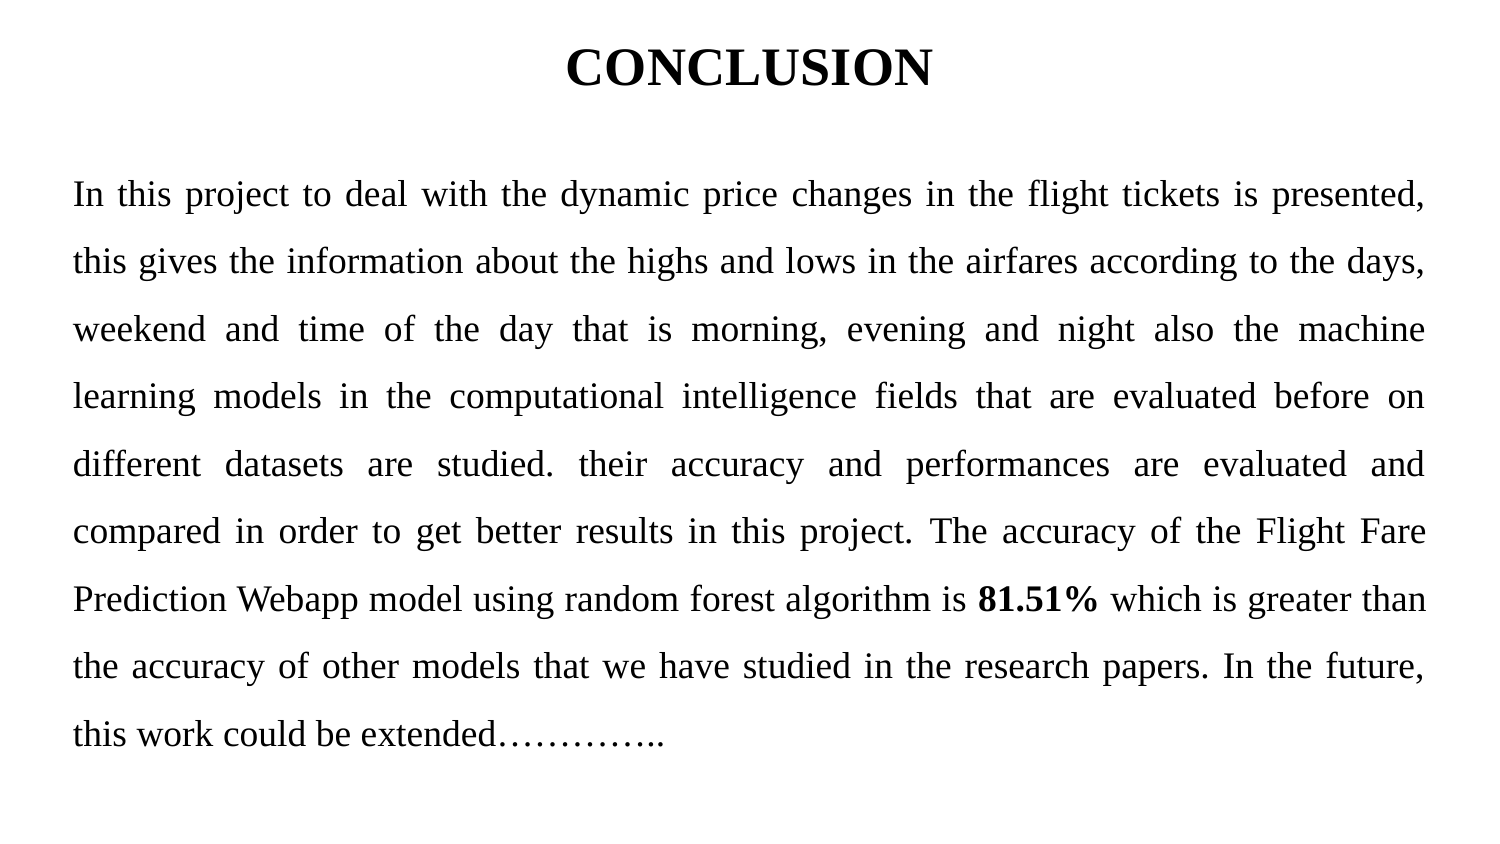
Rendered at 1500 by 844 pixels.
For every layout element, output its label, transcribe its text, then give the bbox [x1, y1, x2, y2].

text_box In this project to deal with the dynamic price changes in the flight tickets is presented, this gives the information about the highs and lows in the airfares according to the days, weekend and time of the day that is morning, evening and night also the machine learning models in the computational intelligence fields that are evaluated before on different datasets are studied. their accuracy and performances are evaluated and compared in order to get better results in this project. The accuracy of the Flight Fare Prediction Webapp model using random forest algorithm is 81.51% which is greater than the accuracy of other models that we have studied in the research papers. In the future, this work could be extended………….. [57, 130, 1443, 844]
text_box CONCLUSION [0, 16, 1500, 112]
